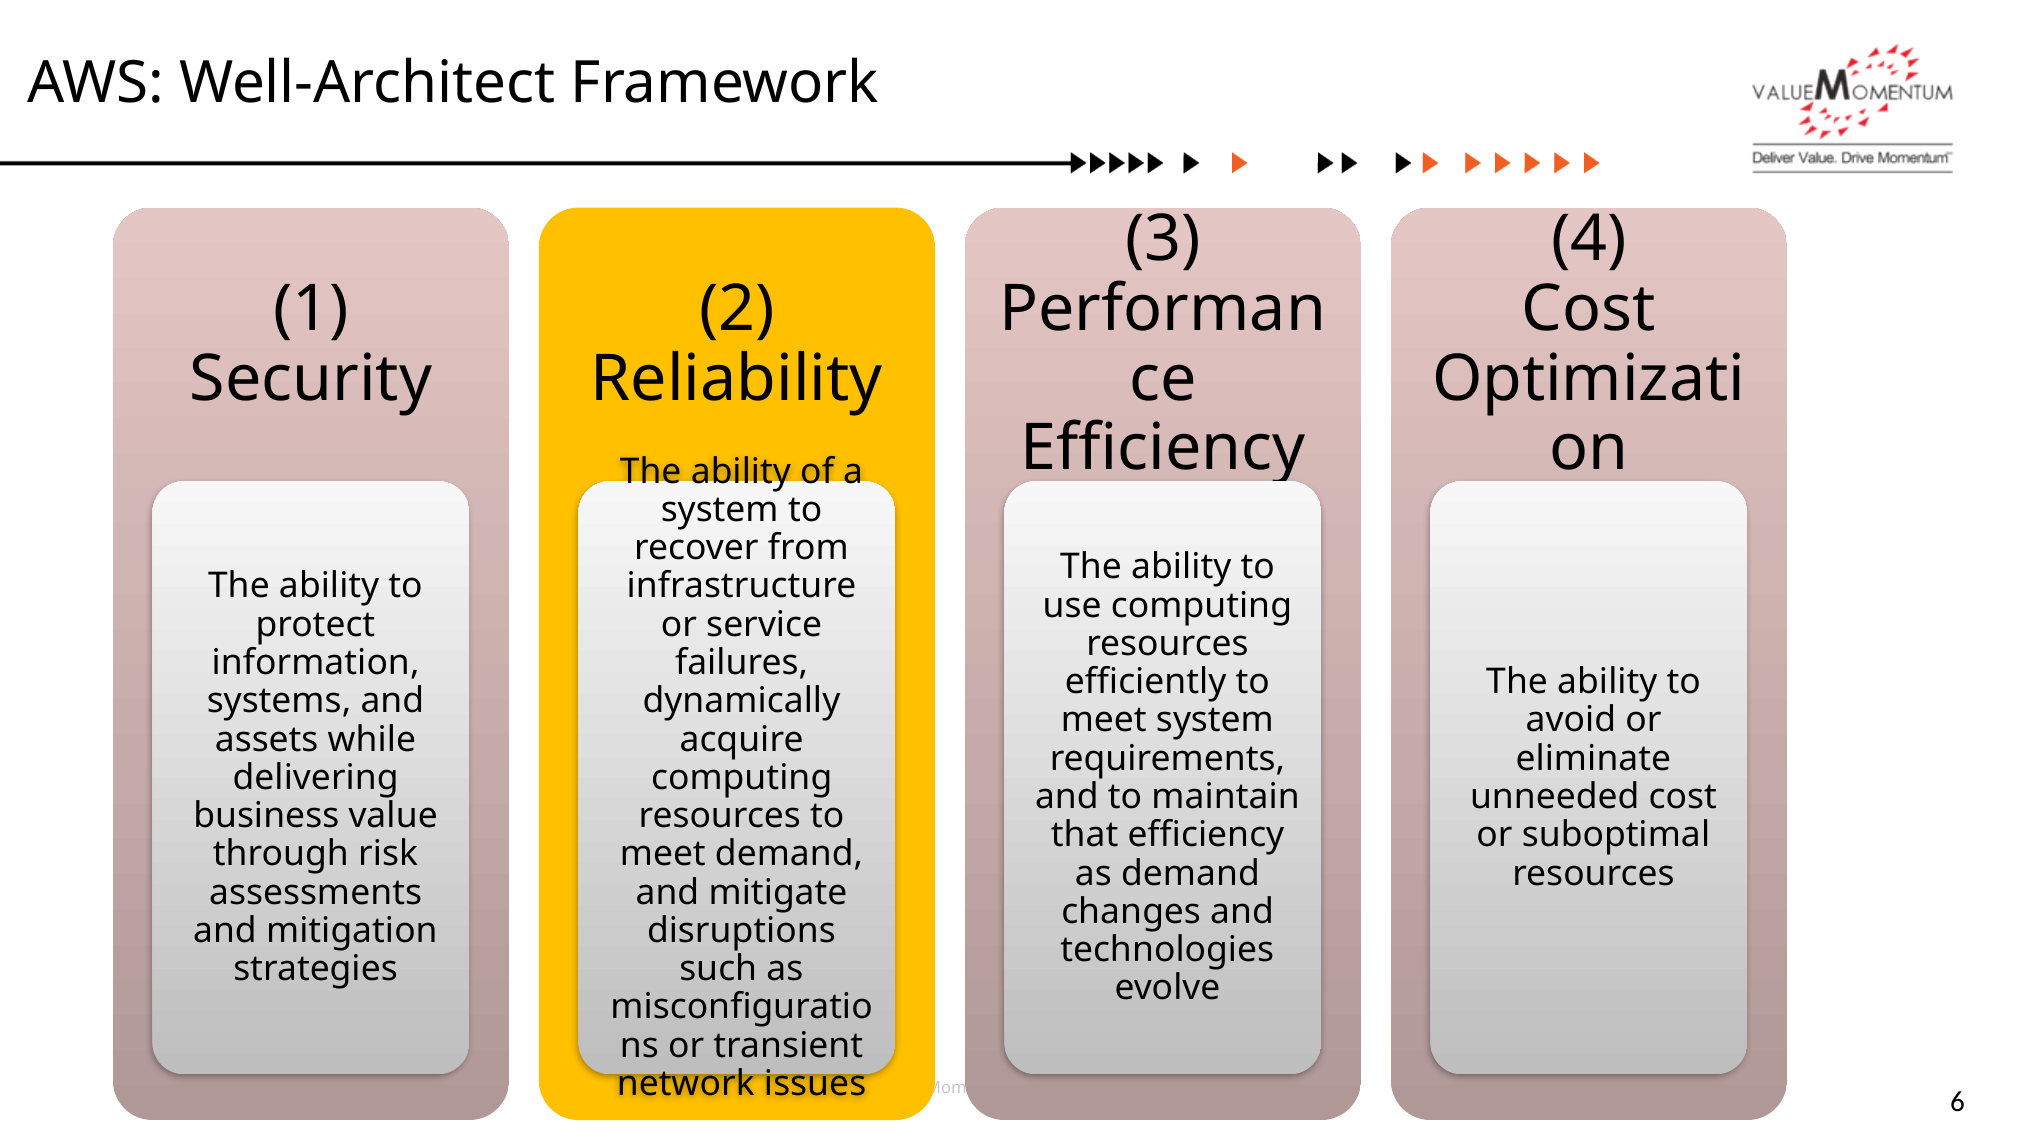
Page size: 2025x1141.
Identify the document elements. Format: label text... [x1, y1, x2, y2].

picture [1738, 34, 1968, 183]
picture [0, 138, 1631, 184]
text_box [112, 207, 1788, 1121]
text_box AWS: Well-Architect Framework [12, 37, 1638, 122]
